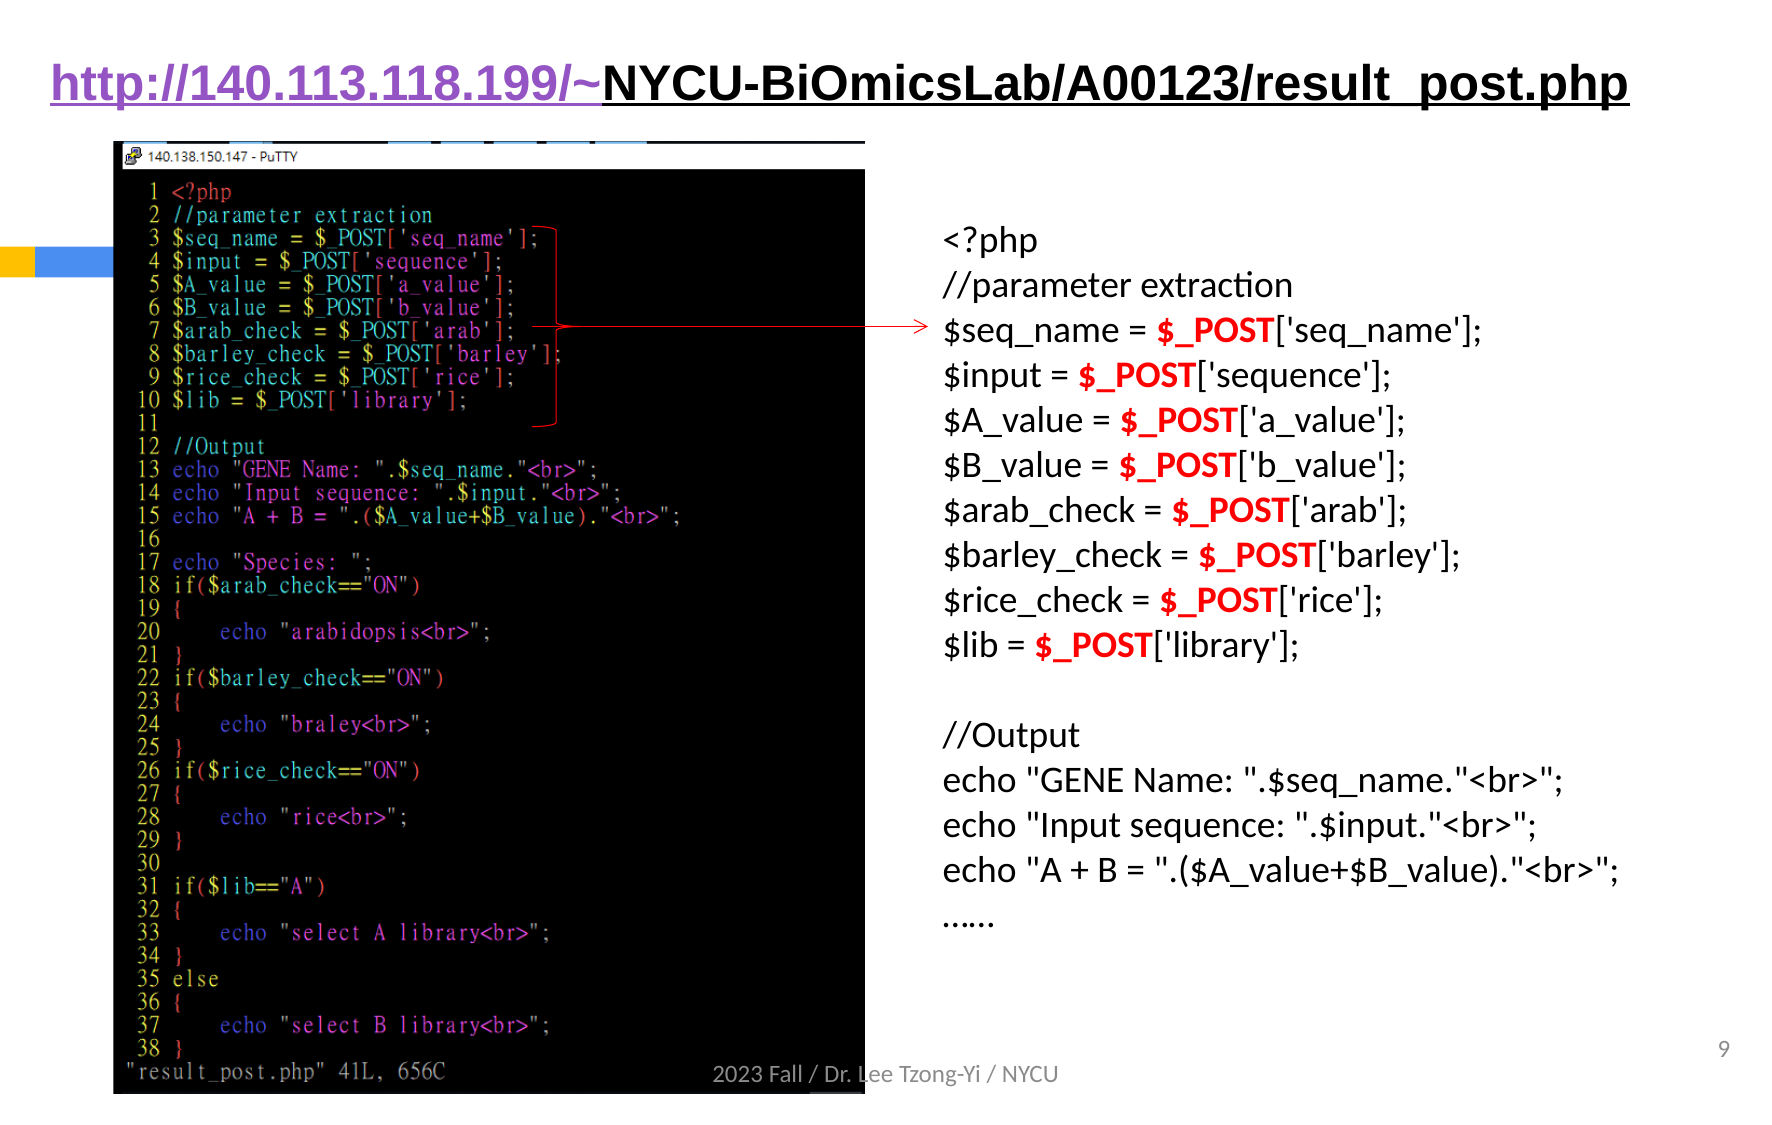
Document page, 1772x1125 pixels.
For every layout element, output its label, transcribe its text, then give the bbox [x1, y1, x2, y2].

title http://140.113.118.199/~NYCU-BiOmicsLab/A00123/result_post.php [35, 1, 1651, 168]
picture [113, 141, 865, 1094]
slide_number 9 [1346, 1017, 1746, 1078]
footer 2023 Fall / Dr. Lee Tzong-Yi / NYCU [586, 1042, 1185, 1103]
text_box <?php //parameter extraction $seq_name = $_POST['seq_name']; $input = $_POST['sequence']; $A_value = $_POST['a_value']; $B_value = $_POST['b_value']; $arab_check = $_POST['arab']; $barley_check = $_POST['barley']; $rice_check = $_POST['rice']; $lib = $_POST['library']; //Output echo "GENE Name: ".$seq_name."<br>"; echo "Input sequence: ".$input."<br>"; echo "A + B = ".($A_value+$B_value)."<br>"; …… [927, 207, 1772, 943]
